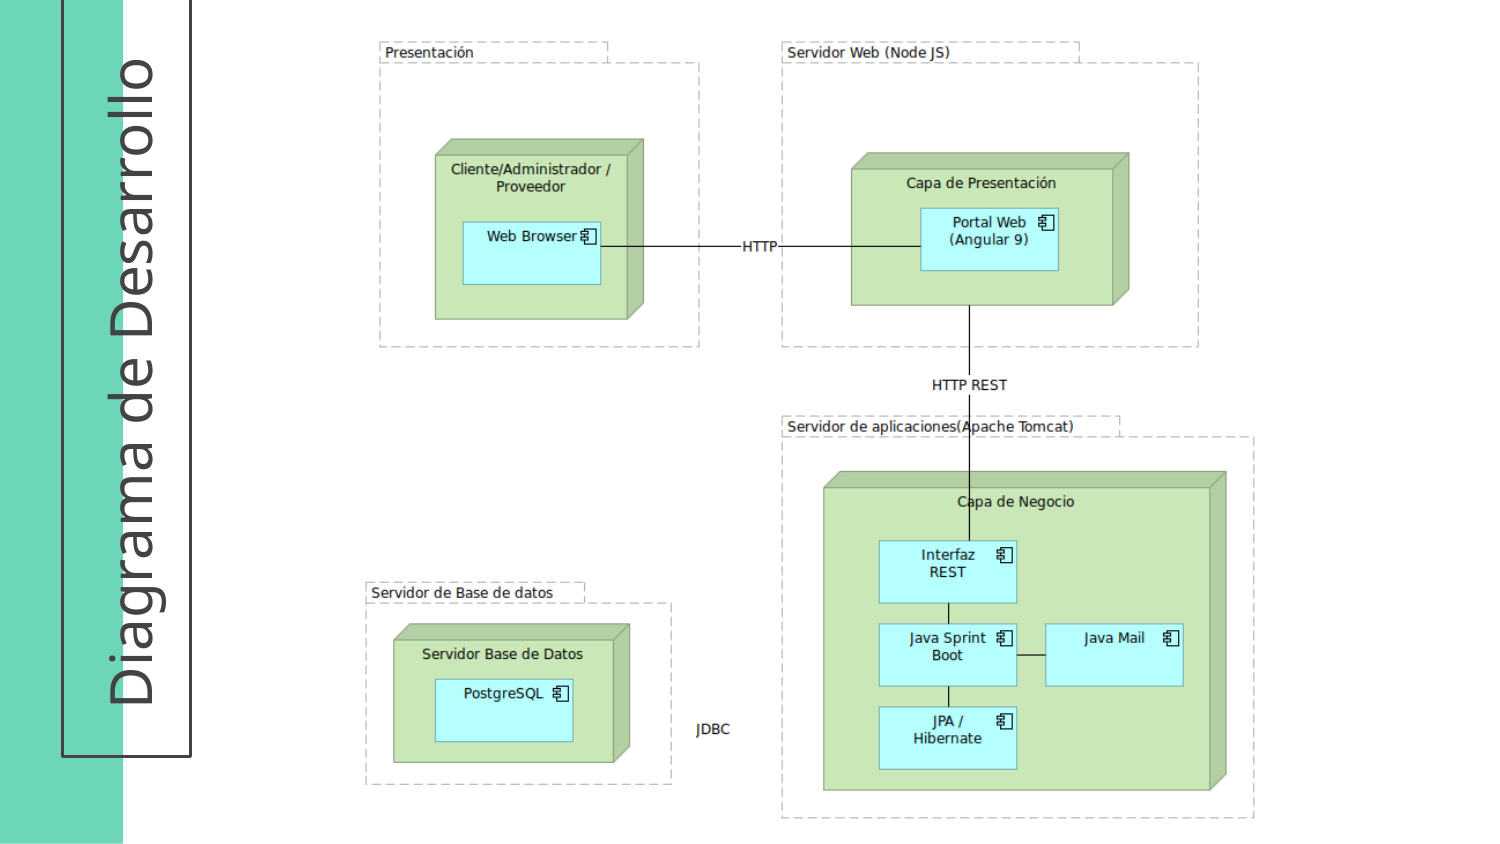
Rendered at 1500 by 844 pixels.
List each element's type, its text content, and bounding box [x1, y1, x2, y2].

title Diagrama de Desarrollo [85, 42, 180, 844]
picture [354, 29, 1267, 831]
